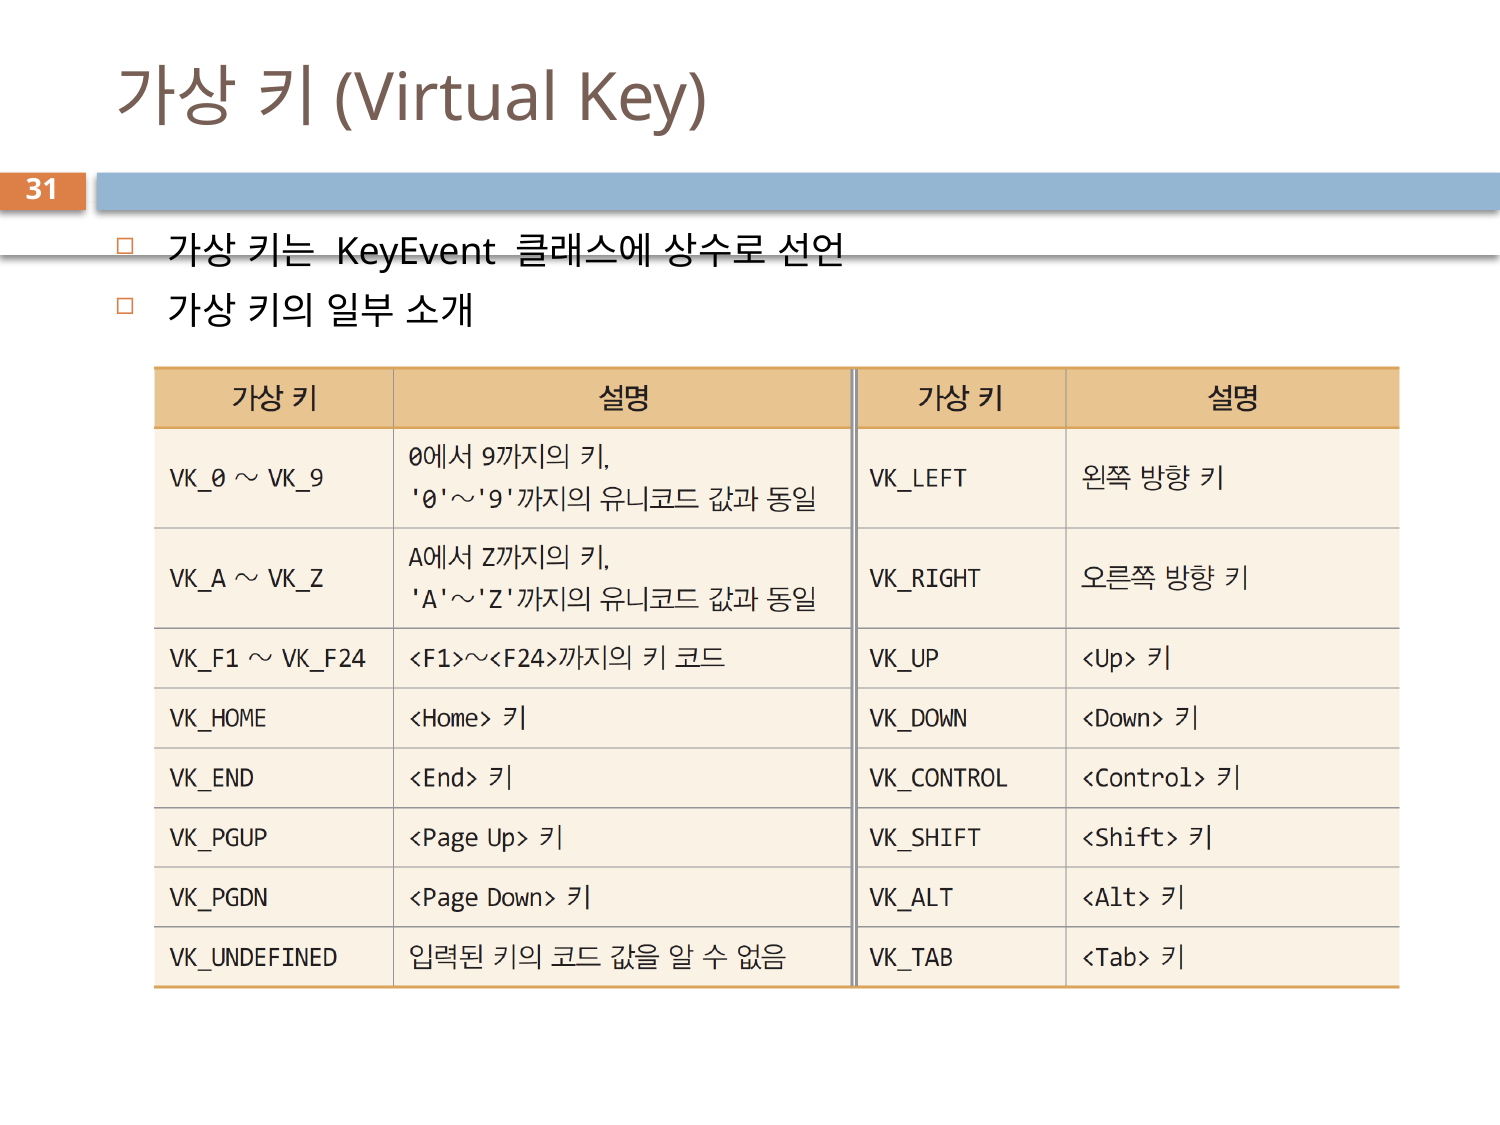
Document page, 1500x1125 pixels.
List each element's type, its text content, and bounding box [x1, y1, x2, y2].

title 가상 키(Virtual Key) [100, 37, 1438, 149]
slide_number 31 [0, 170, 87, 211]
list 가상 키는 KeyEvent 클래스에 상수로 선언 가상 키의 일부 소개 [100, 219, 1438, 1047]
picture [147, 361, 1412, 996]
